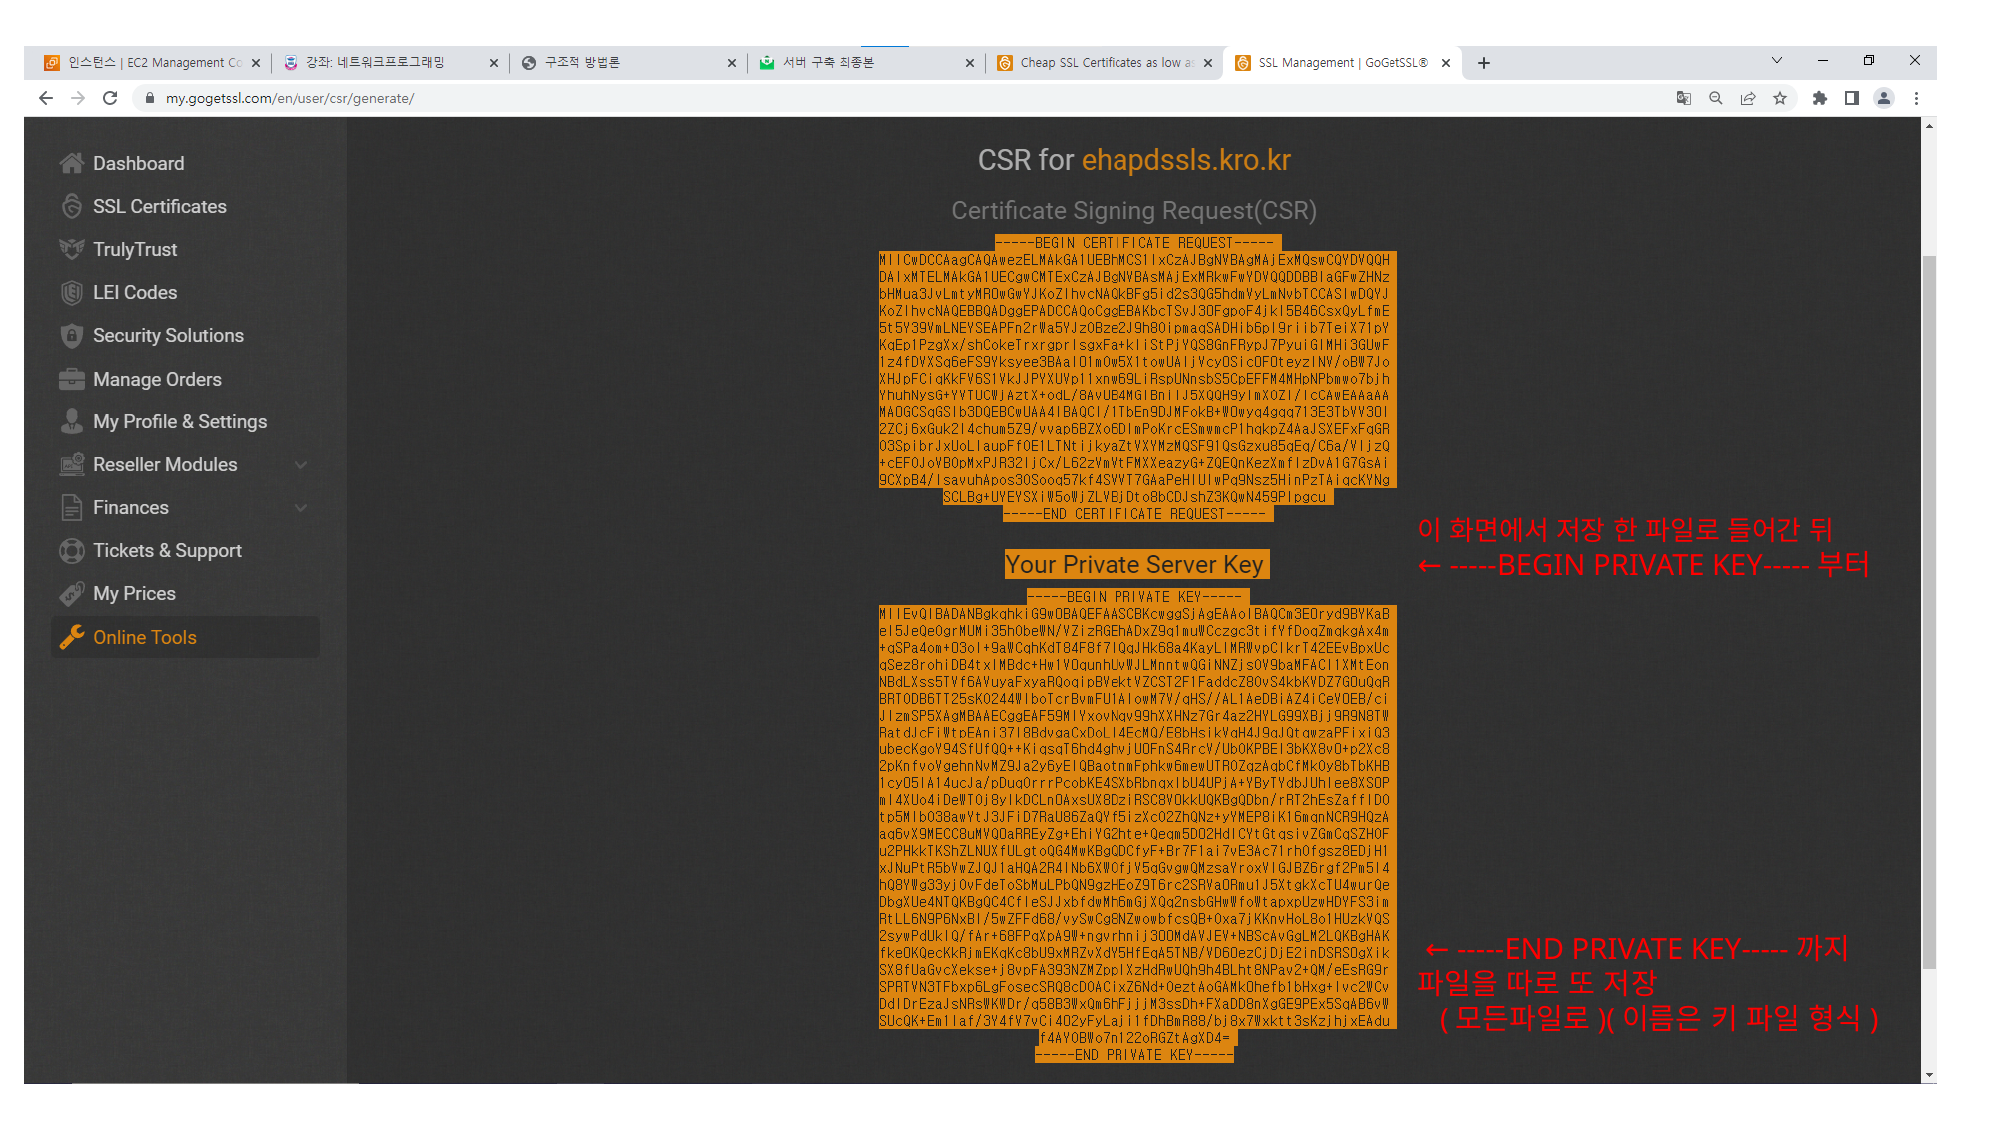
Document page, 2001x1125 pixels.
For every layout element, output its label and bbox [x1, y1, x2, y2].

picture [24, 46, 1937, 1084]
